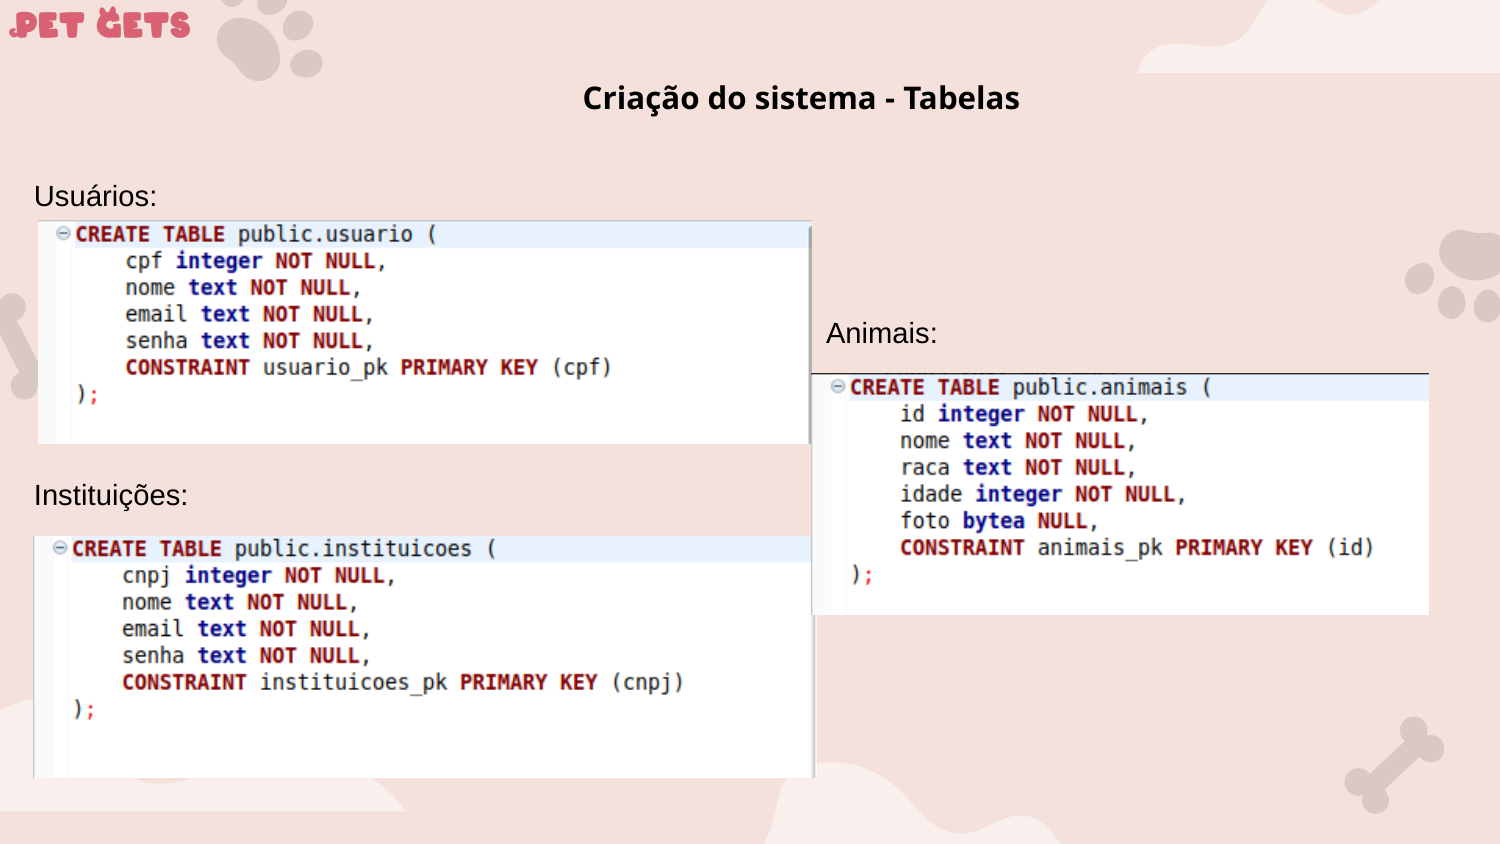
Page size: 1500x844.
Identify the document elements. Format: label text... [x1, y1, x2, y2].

picture [33, 220, 1430, 778]
picture [9, 6, 191, 38]
text_box Instituições: [18, 468, 213, 519]
subtitle Criação do sistema - Tabelas [544, 0, 1086, 204]
text_box Animais: [818, 306, 954, 357]
text_box Usuários: [19, 169, 173, 220]
